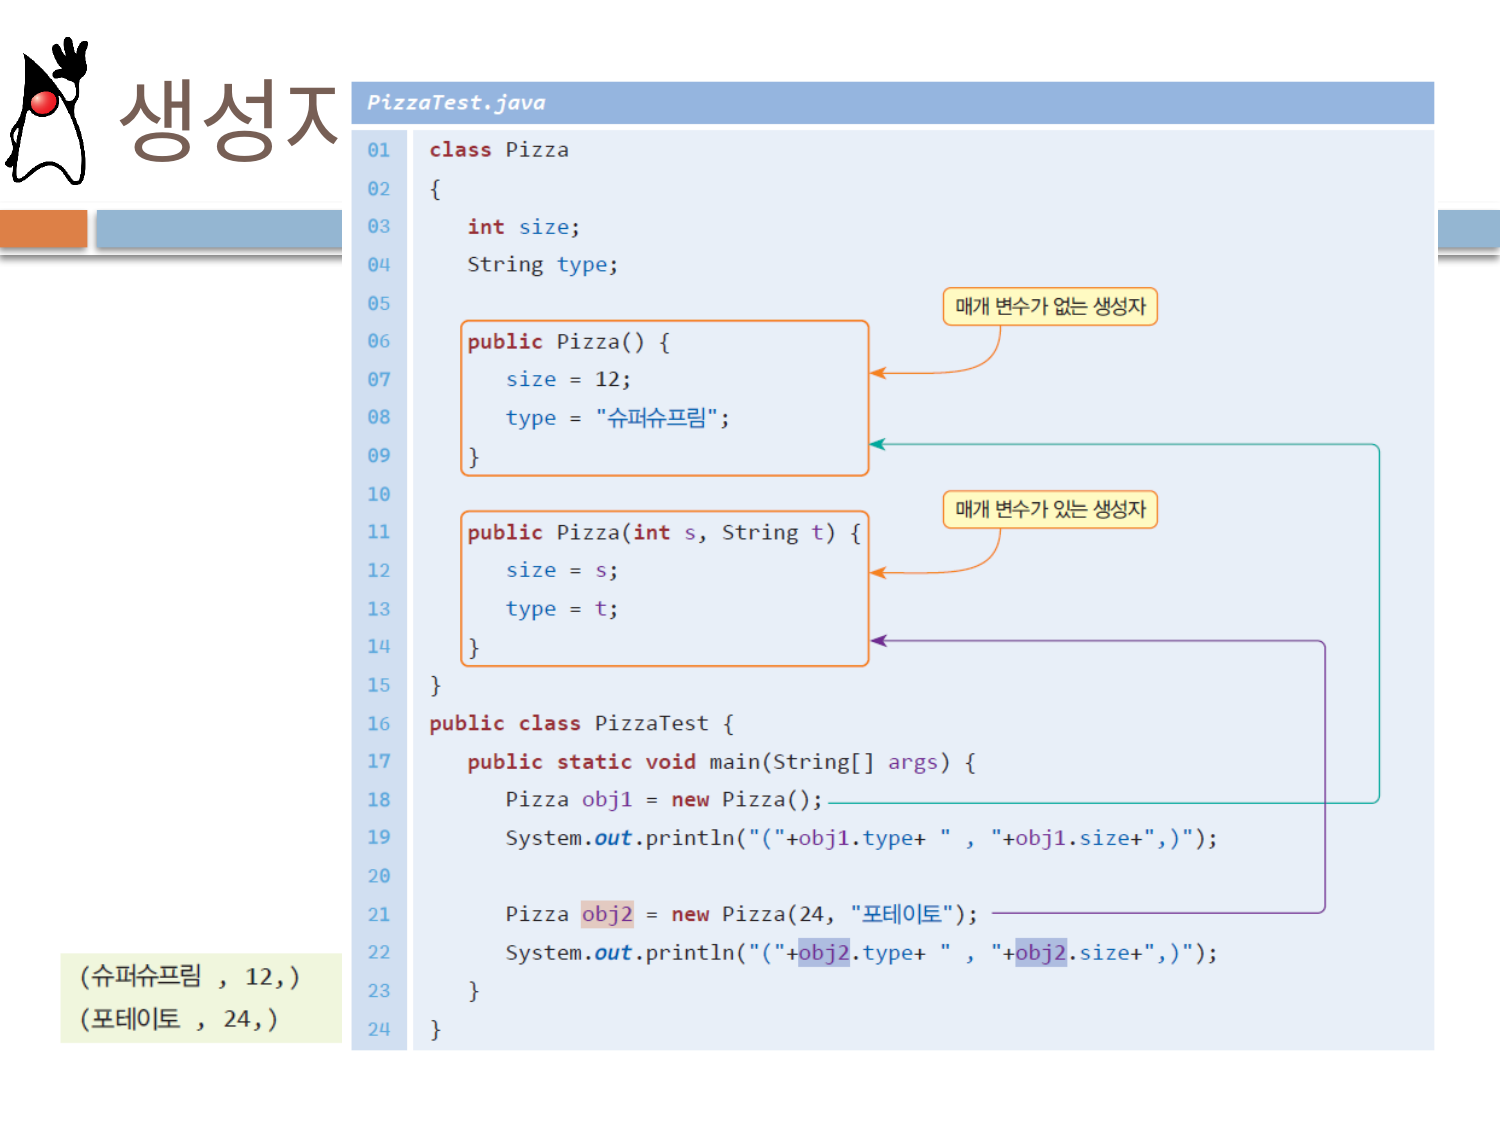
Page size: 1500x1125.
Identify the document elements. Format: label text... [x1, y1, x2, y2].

title 생성자 [100, 37, 1438, 200]
picture [5, 37, 88, 185]
picture [53, 944, 343, 1054]
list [341, 70, 1439, 1054]
